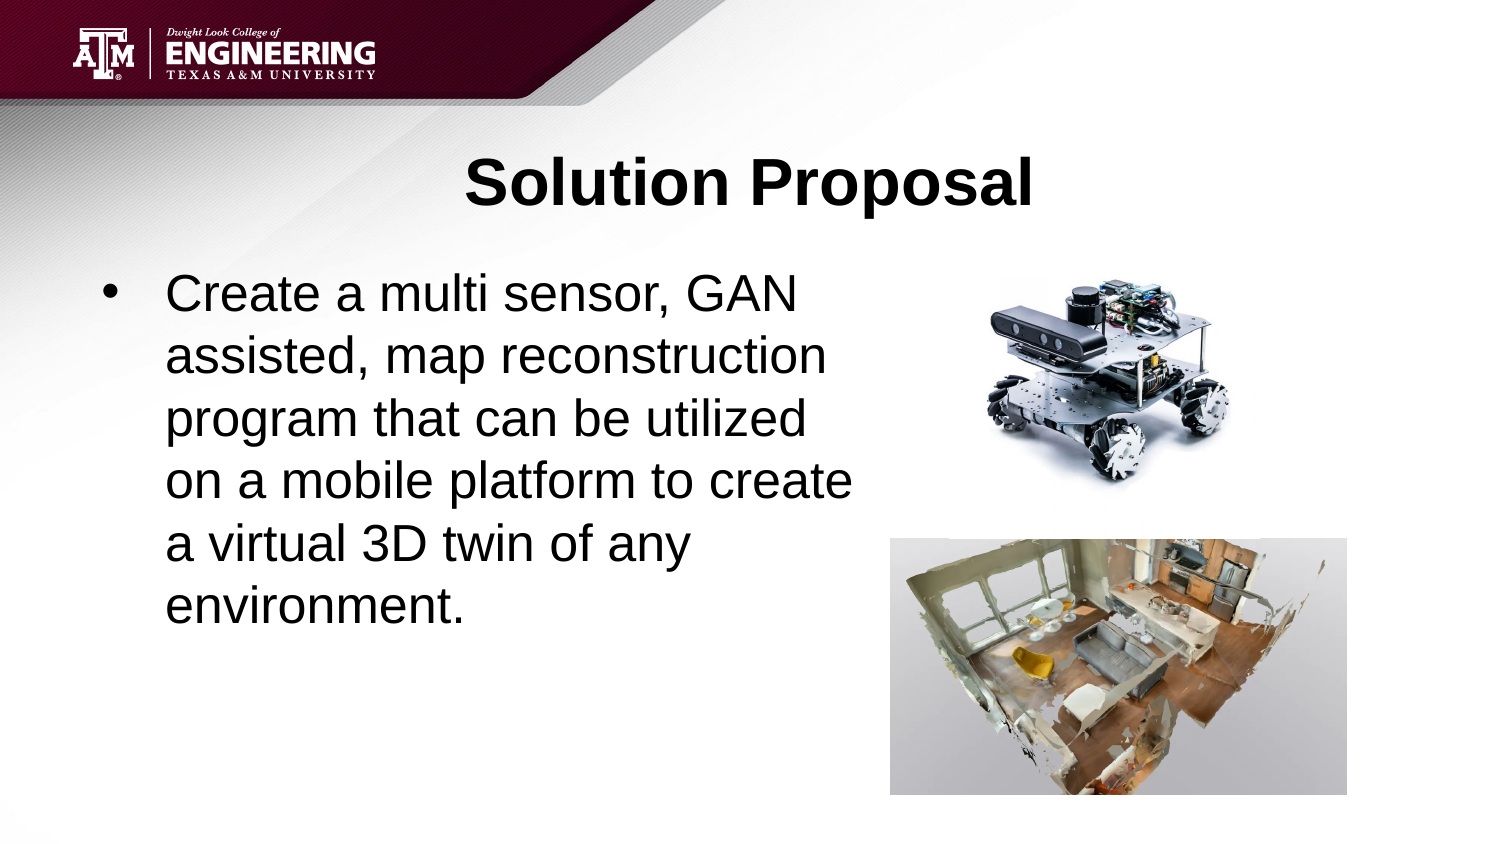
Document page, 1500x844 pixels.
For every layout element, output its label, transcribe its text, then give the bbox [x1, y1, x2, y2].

picture [0, 0, 1500, 844]
title Solution Proposal [75, 129, 1425, 228]
list Create a multi sensor, GAN assisted, map reconstruction program that can be utilized on a mobile platform to create a virtual 3D twin of any environment. [75, 252, 891, 754]
